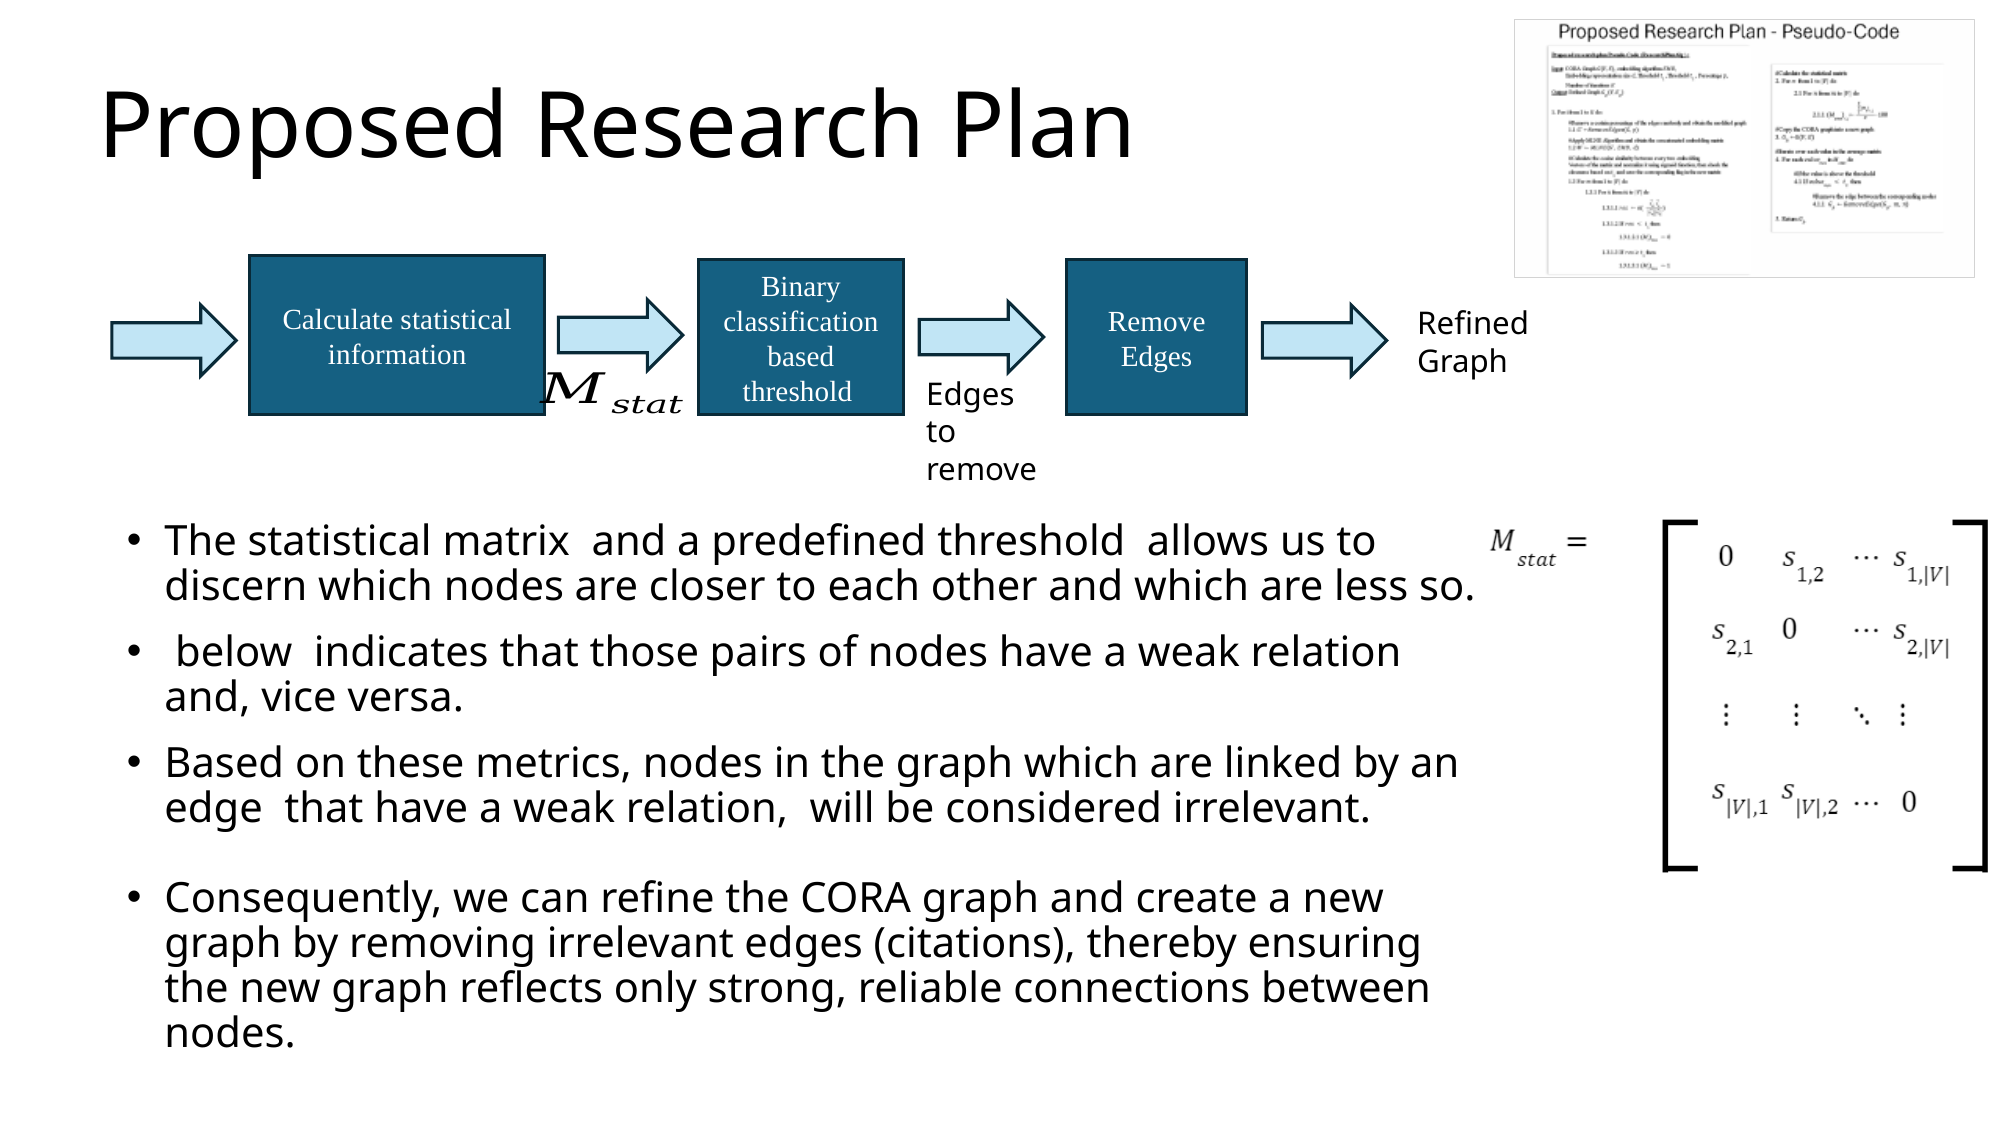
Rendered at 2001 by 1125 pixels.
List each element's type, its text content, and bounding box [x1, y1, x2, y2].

text_box [110, 301, 239, 380]
picture [1515, 20, 1974, 277]
picture [1473, 511, 2000, 890]
text_box Edges to remove [911, 366, 1062, 494]
text_box Remove Edges [1065, 258, 1248, 416]
title Proposed Research Plan [83, 19, 1514, 237]
text_box [917, 297, 1046, 366]
text_box Calculate statistical information [248, 254, 546, 416]
text_box [556, 295, 686, 375]
text_box [1260, 301, 1389, 380]
